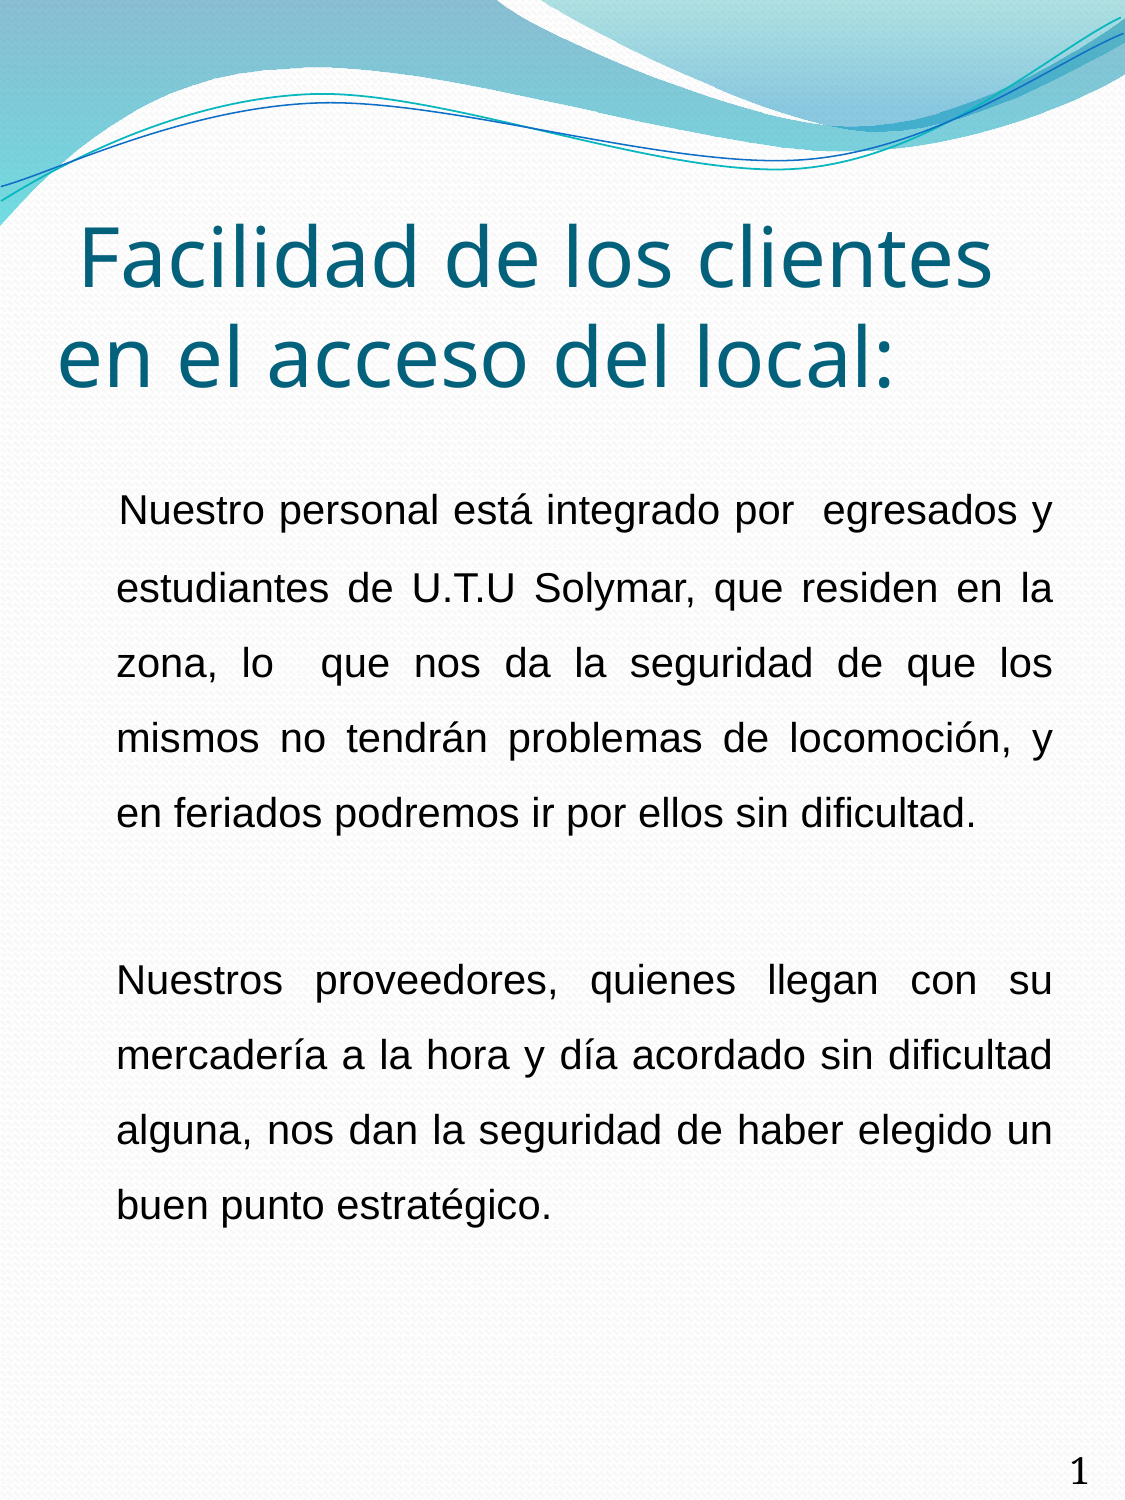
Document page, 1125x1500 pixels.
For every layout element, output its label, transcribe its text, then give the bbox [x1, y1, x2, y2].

text_box 17 [1054, 1439, 1125, 1500]
list Nuestro personal está integrado por egresados y estudiantes de U.T.U Solymar, que residen en la zona, lo que nos da la seguridad de que los mismos no tendrán problemas de locomoción, y en feriados podremos ir por ellos sin dificultad. Nuestros proveedores, quienes llegan con su mercadería a la hora y día acordado sin dificultad alguna, nos dan la seguridad de haber elegido un buen punto estratégico. [56, 423, 1069, 1384]
title Facilidad de los clientes en el acceso del local: [56, 153, 1069, 405]
